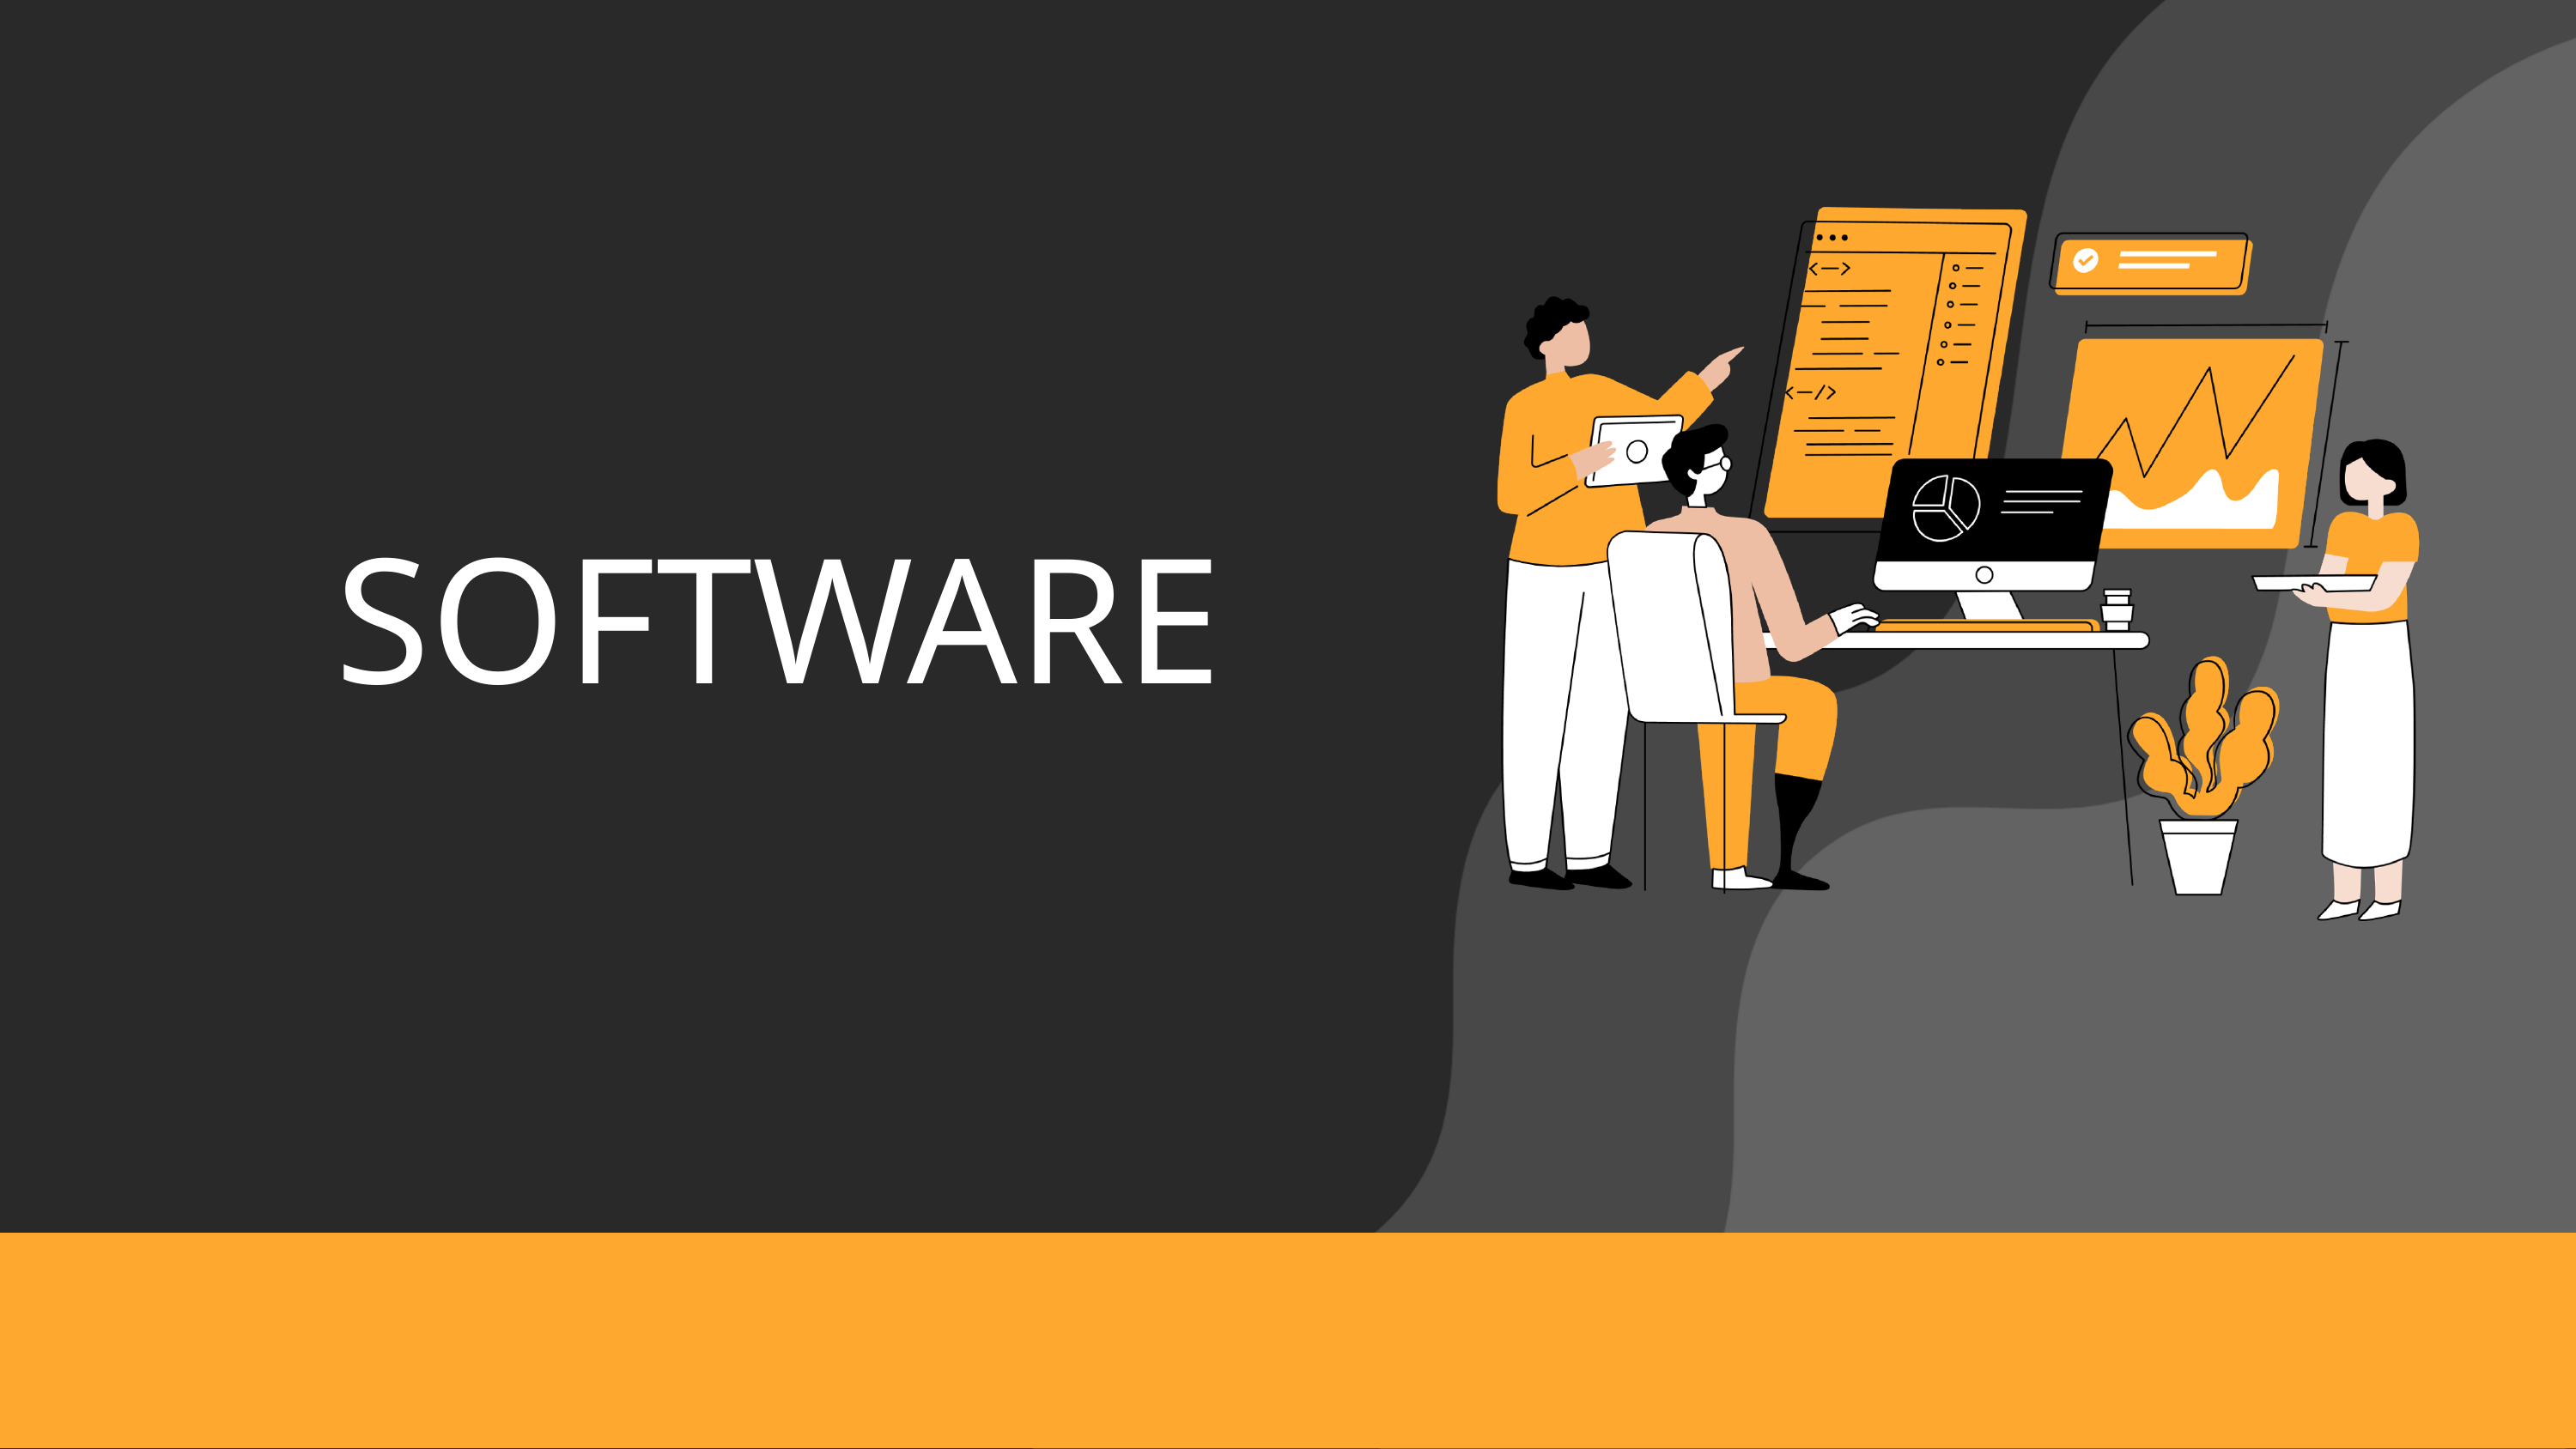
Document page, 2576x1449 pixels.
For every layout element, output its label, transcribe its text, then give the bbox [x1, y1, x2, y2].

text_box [0, 1232, 2576, 1449]
picture [1491, 206, 2432, 922]
text_box SOFTWARE [144, 476, 1015, 719]
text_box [1021, 0, 2576, 1231]
